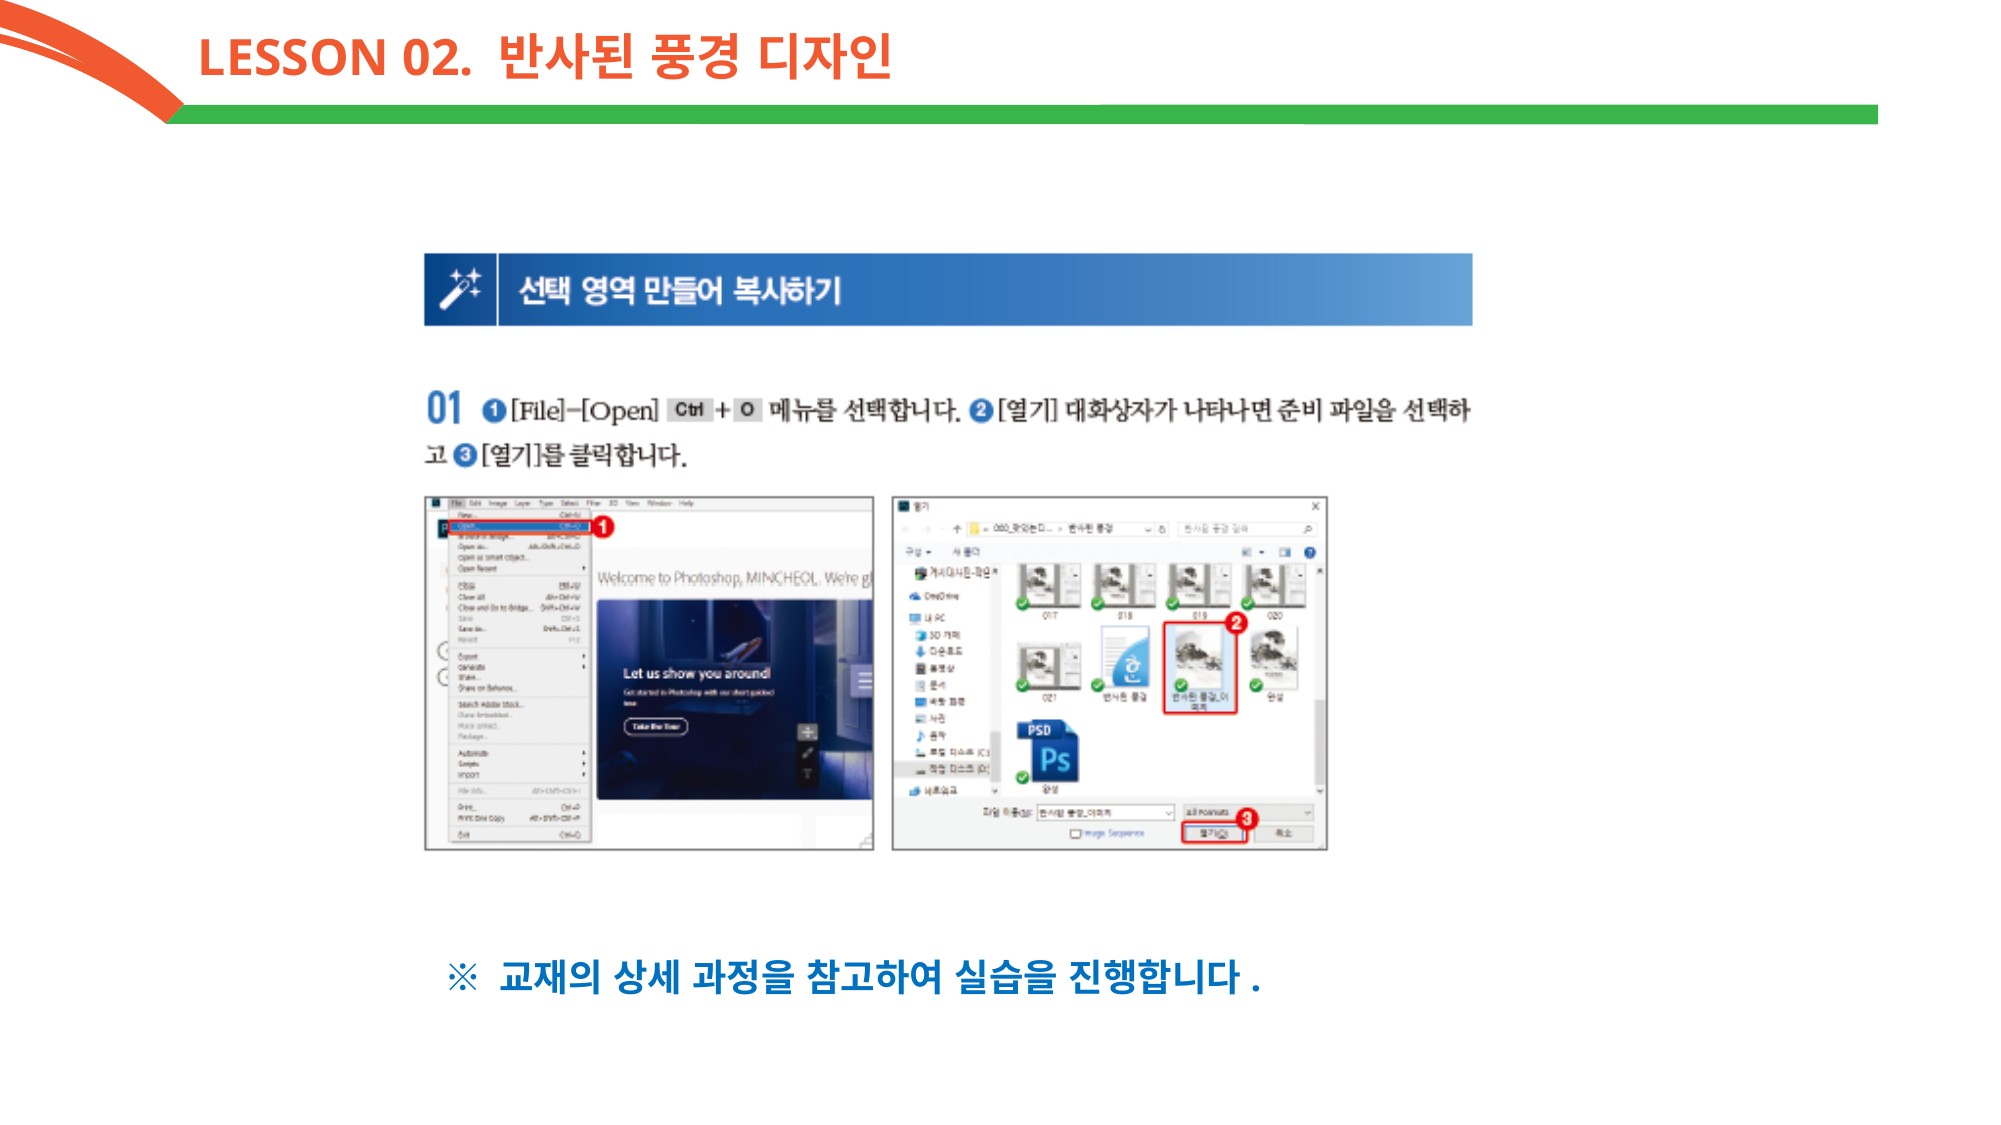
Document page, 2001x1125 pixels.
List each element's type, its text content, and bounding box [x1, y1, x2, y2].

title LESSON 02. 반사된 풍경 디자인 [183, 24, 1836, 95]
text_box ※ 교재의 상세 과정을 참고하여 실습을 진행합니다. [429, 946, 1760, 1007]
picture [415, 246, 1477, 859]
